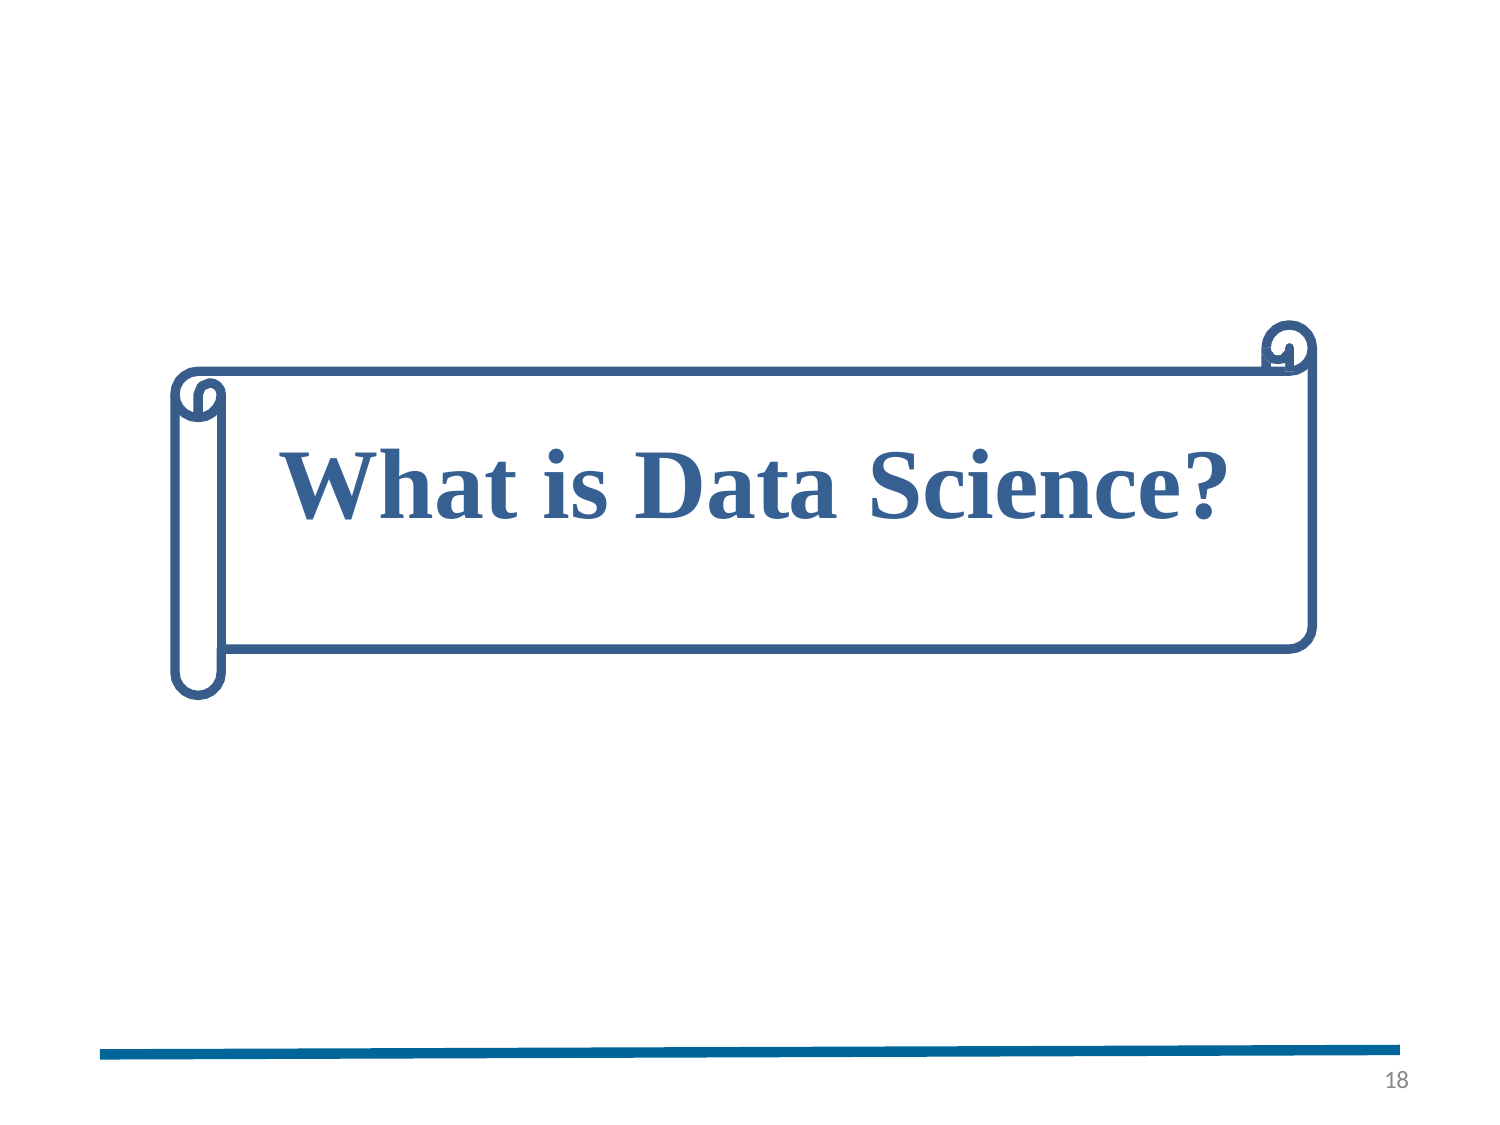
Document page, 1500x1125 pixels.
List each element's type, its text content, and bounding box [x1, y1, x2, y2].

slide_number 18 [1377, 1056, 1419, 1125]
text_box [169, 320, 1318, 701]
